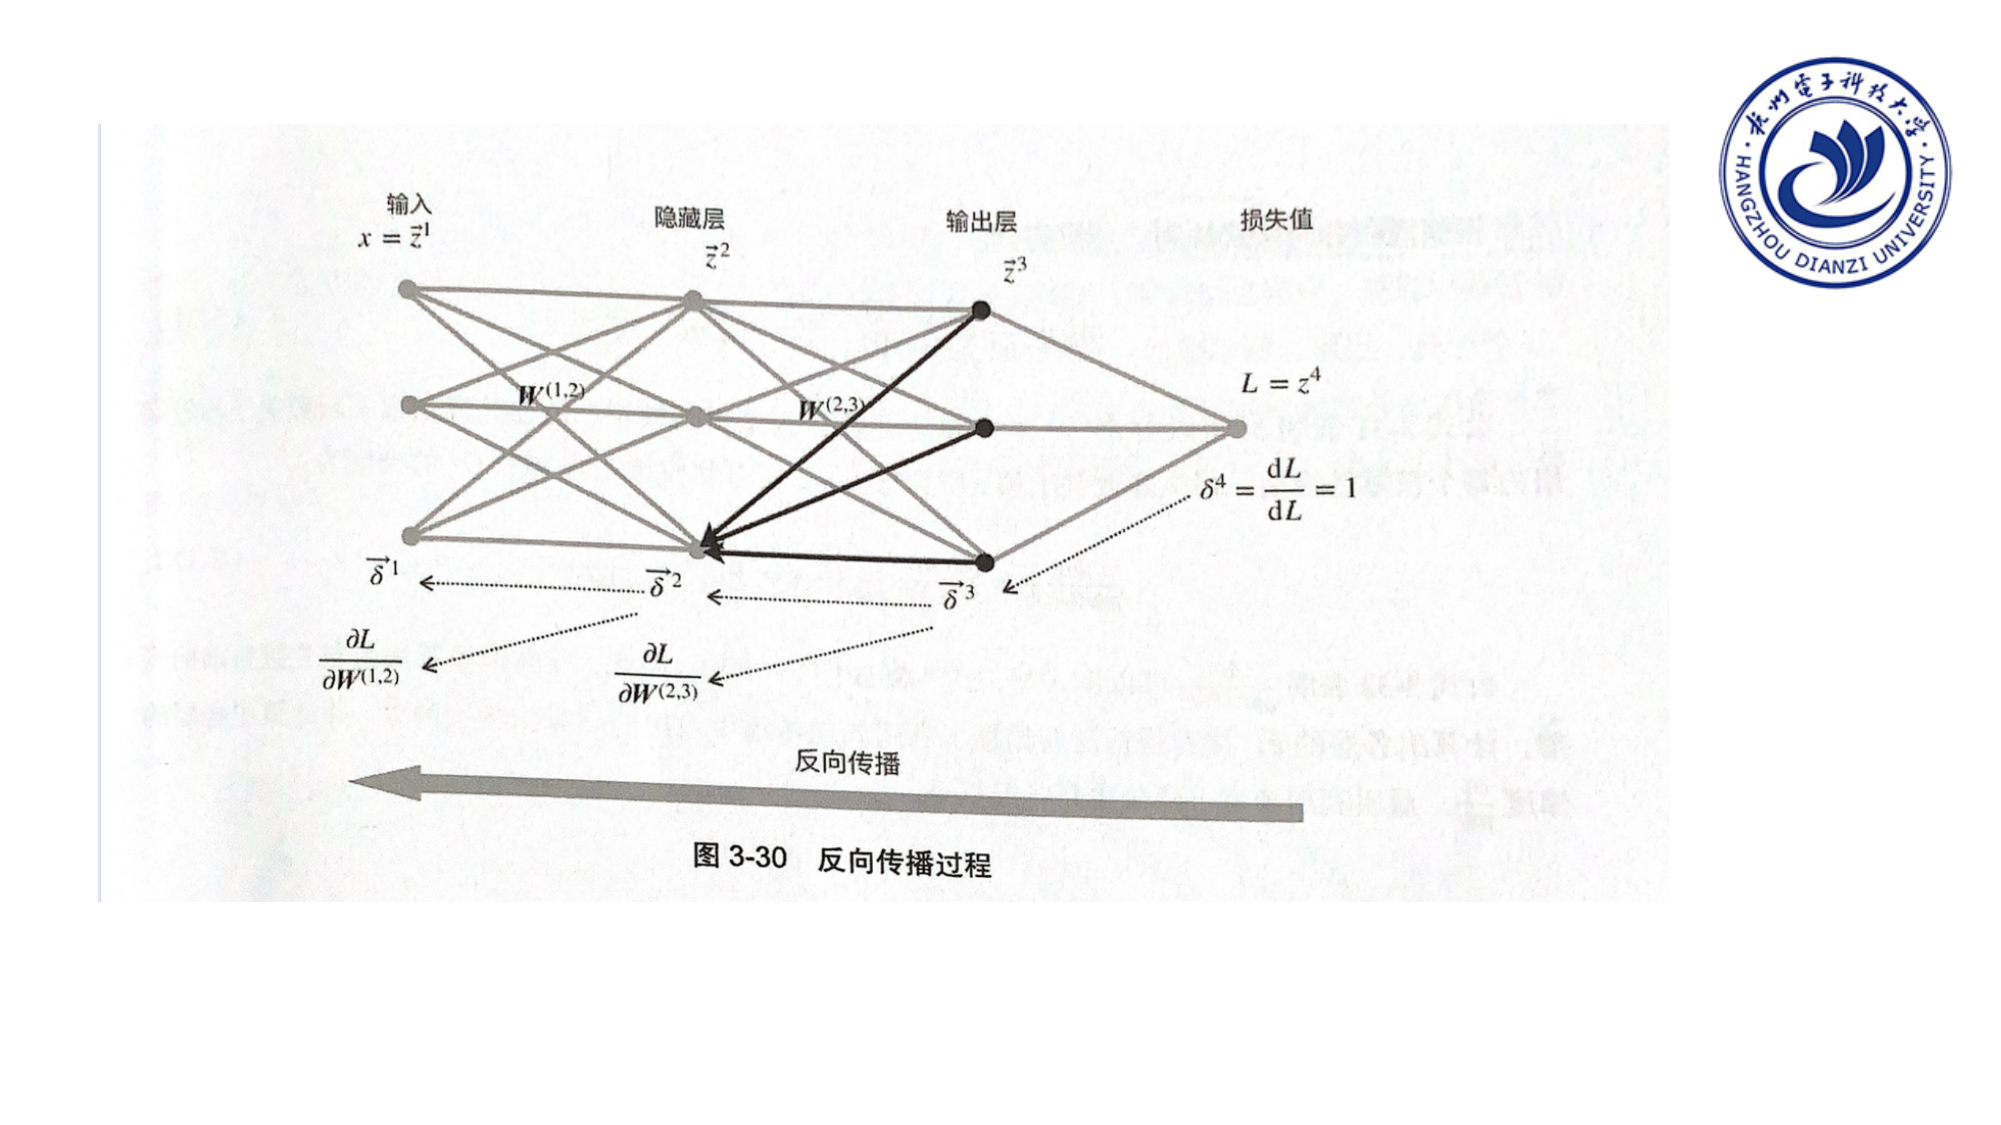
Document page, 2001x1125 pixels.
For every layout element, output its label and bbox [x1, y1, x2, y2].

picture [1716, 53, 1956, 293]
picture [97, 124, 1670, 902]
